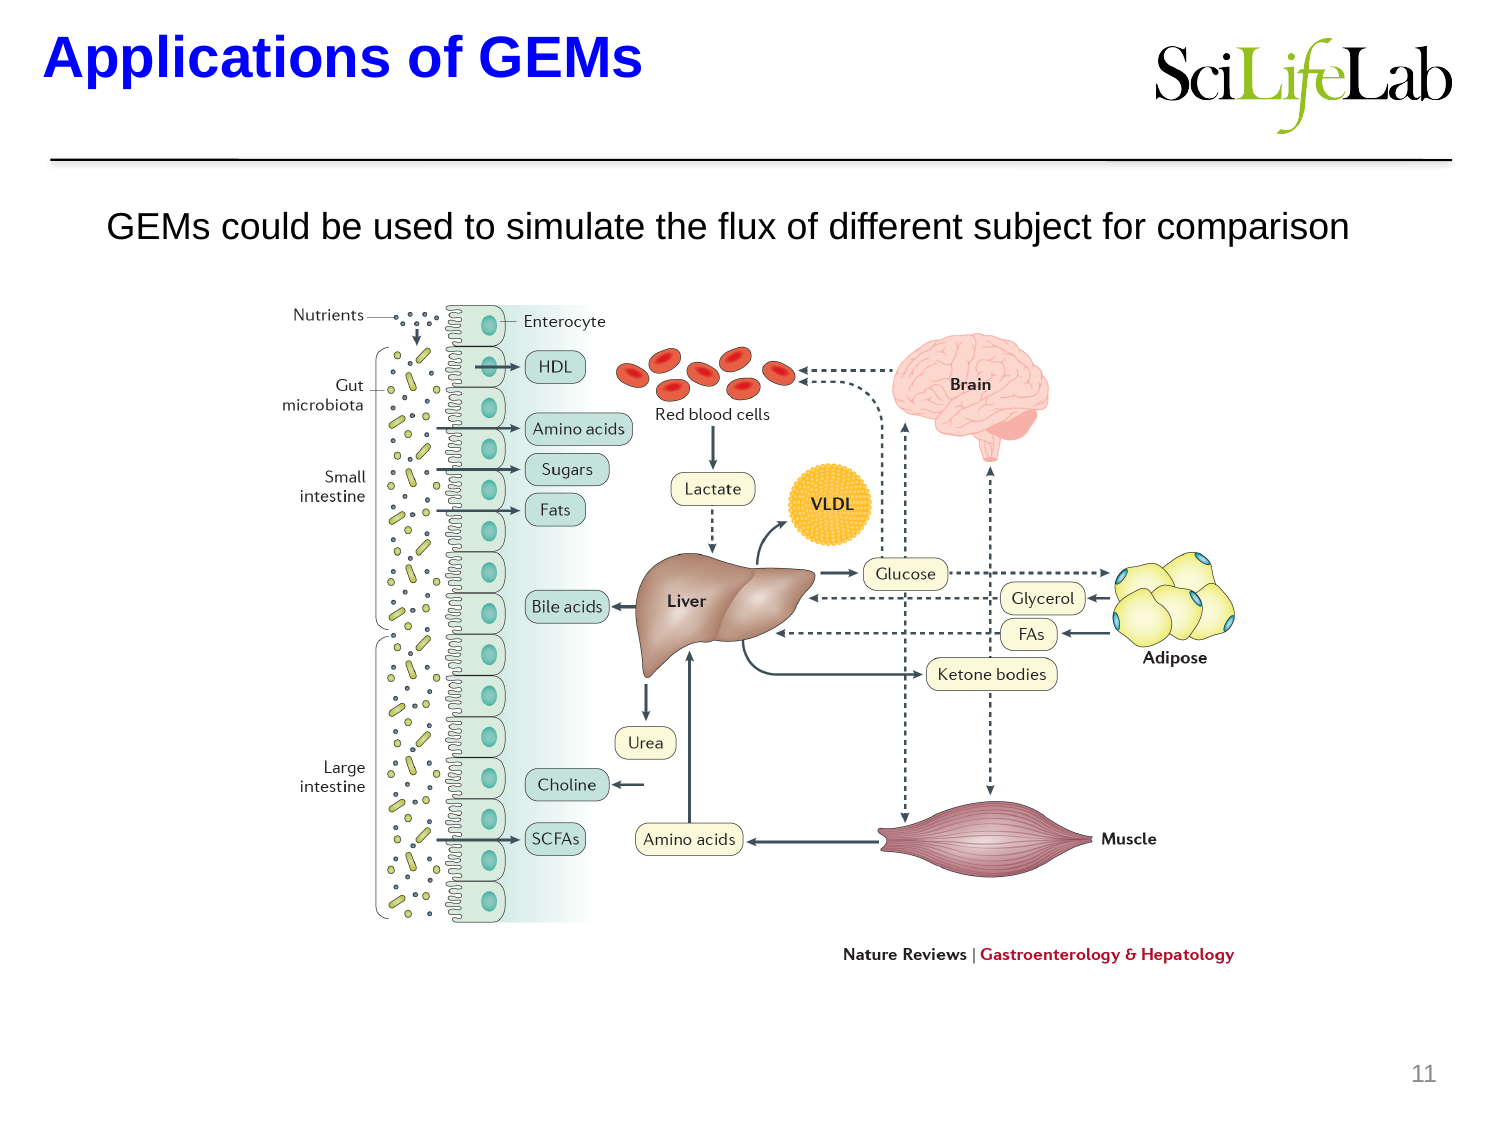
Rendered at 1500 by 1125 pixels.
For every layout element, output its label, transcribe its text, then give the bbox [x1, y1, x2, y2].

text_box Applications of GEMs [27, 11, 1139, 145]
text_box GEMs could be used to simulate the flux of different subject for comparison [91, 195, 1452, 255]
picture [275, 292, 1251, 972]
slide_number 11 [1074, 1042, 1452, 1103]
picture [1156, 38, 1452, 134]
